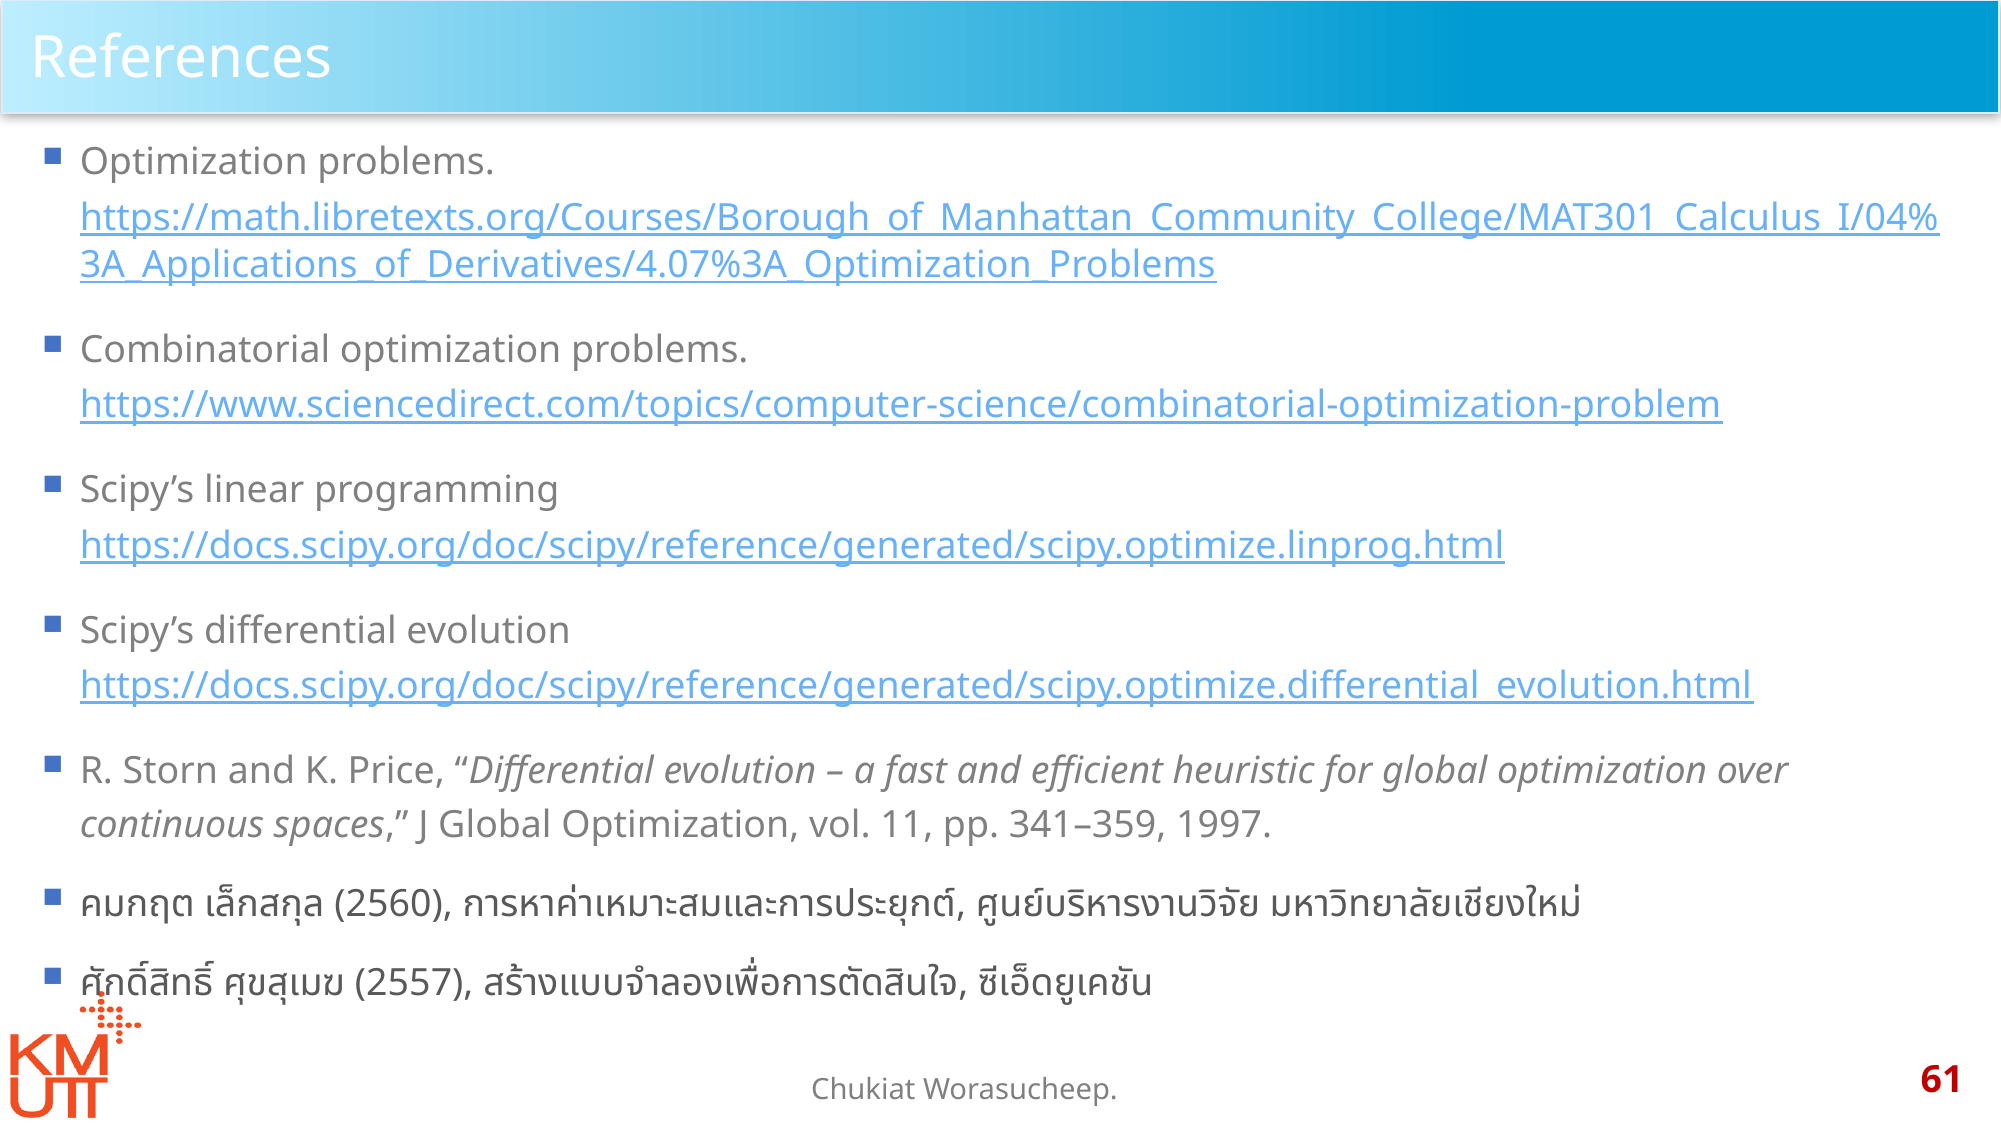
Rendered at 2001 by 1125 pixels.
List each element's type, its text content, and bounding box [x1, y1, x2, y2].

title References [15, 11, 1955, 101]
footer Chukiat Worasucheep. [208, 1057, 1721, 1118]
slide_number 61 [1755, 1053, 1979, 1114]
list Optimization problems. https://math.libretexts.org/Courses/Borough_of_Manhattan_Community_College/MAT301_Calculus_I/04%3A_Applications_of_Derivatives/4.07%3A_Optimization_Problems Combinatorial optimization problems. https://www.sciencedirect.com/topics/computer-science/combinatorial-optimization-problem Scipy’s linear programming https://docs.scipy.org/doc/scipy/reference/generated/scipy.optimize.linprog.html Scipy’s differential evolution https://docs.scipy.org/doc/scipy/reference/generated/scipy.optimize.differential_evolution.html R. Storn and K. Price, “Differential evolution – a fast and efficient heuristic for global optimization over continuous spaces,” J Global Optimization, vol. 11, pp. 341–359, 1997. คมกฤต เล็กสกุล (2560), การหาค่าเหมาะสมและการประยุกต์, ศูนย์บริหารงานวิจัย มหาวิทยาลัยเชียงใหม่ ศักดิ์สิทธิ์ ศุขสุเมฆ (2557), สร้างแบบจำลองเพื่อการตัดสินใจ, ซีเอ็ดยูเคชัน [27, 121, 1968, 1043]
picture [0, 983, 150, 1125]
